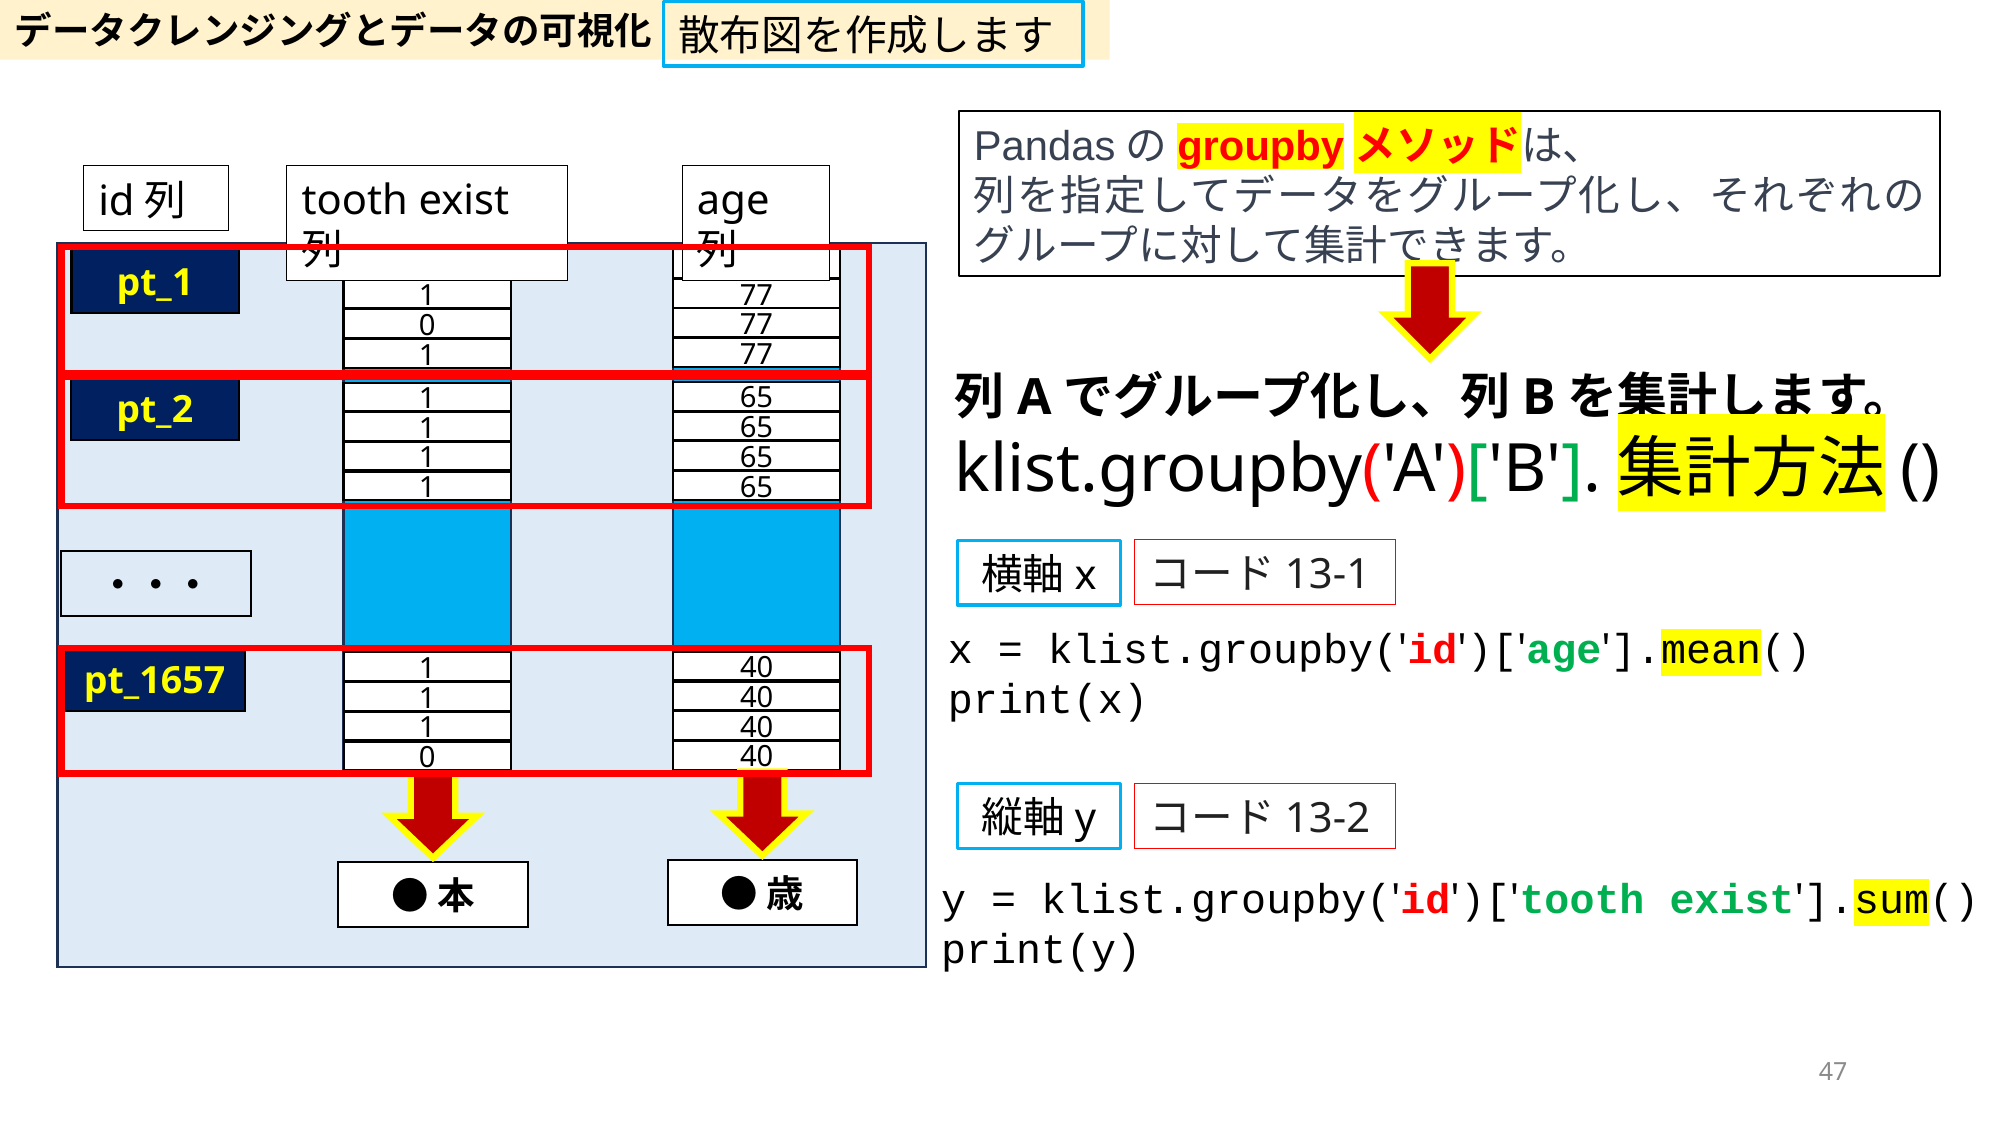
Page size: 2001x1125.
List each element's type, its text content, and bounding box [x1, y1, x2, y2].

text_box 縦軸y [957, 783, 1121, 849]
text_box 散布図を作成します [663, 1, 1083, 67]
text_box id列 [83, 165, 229, 231]
text_box [386, 775, 480, 860]
text_box 列Aでグループ化し、列Bを集計します。 klist.groupby('A')['B'].集計方法() [939, 357, 1967, 513]
text_box [56, 242, 927, 968]
text_box データクレンジングとデータの可視化 [0, 0, 1110, 60]
text_box コード13-2 [1134, 783, 1396, 849]
text_box ・・・ [60, 550, 252, 617]
text_box 横軸x [957, 540, 1121, 605]
text_box y = klist.groupby('id')['tooth exist'].sum() print(y) [926, 864, 2000, 980]
text_box ●歳 [667, 859, 858, 926]
text_box x = klist.groupby('id')['age'].mean() print(x) [933, 614, 2000, 730]
slide_number 47 [1412, 1042, 1863, 1103]
text_box [60, 376, 870, 507]
text_box tooth exist列 [286, 165, 568, 246]
text_box [1383, 262, 1477, 361]
text_box [672, 507, 841, 647]
text_box [715, 775, 810, 858]
text_box age列 [682, 165, 830, 246]
text_box [60, 246, 870, 374]
text_box Pandasのgroupbyメソッドは、 列を指定してデータをグループ化し、それぞれのグループに対して集計できます。 [959, 111, 1940, 277]
text_box ●本 [337, 861, 529, 928]
text_box [60, 647, 870, 775]
text_box コード13-1 [1134, 539, 1396, 605]
text_box [342, 507, 512, 647]
